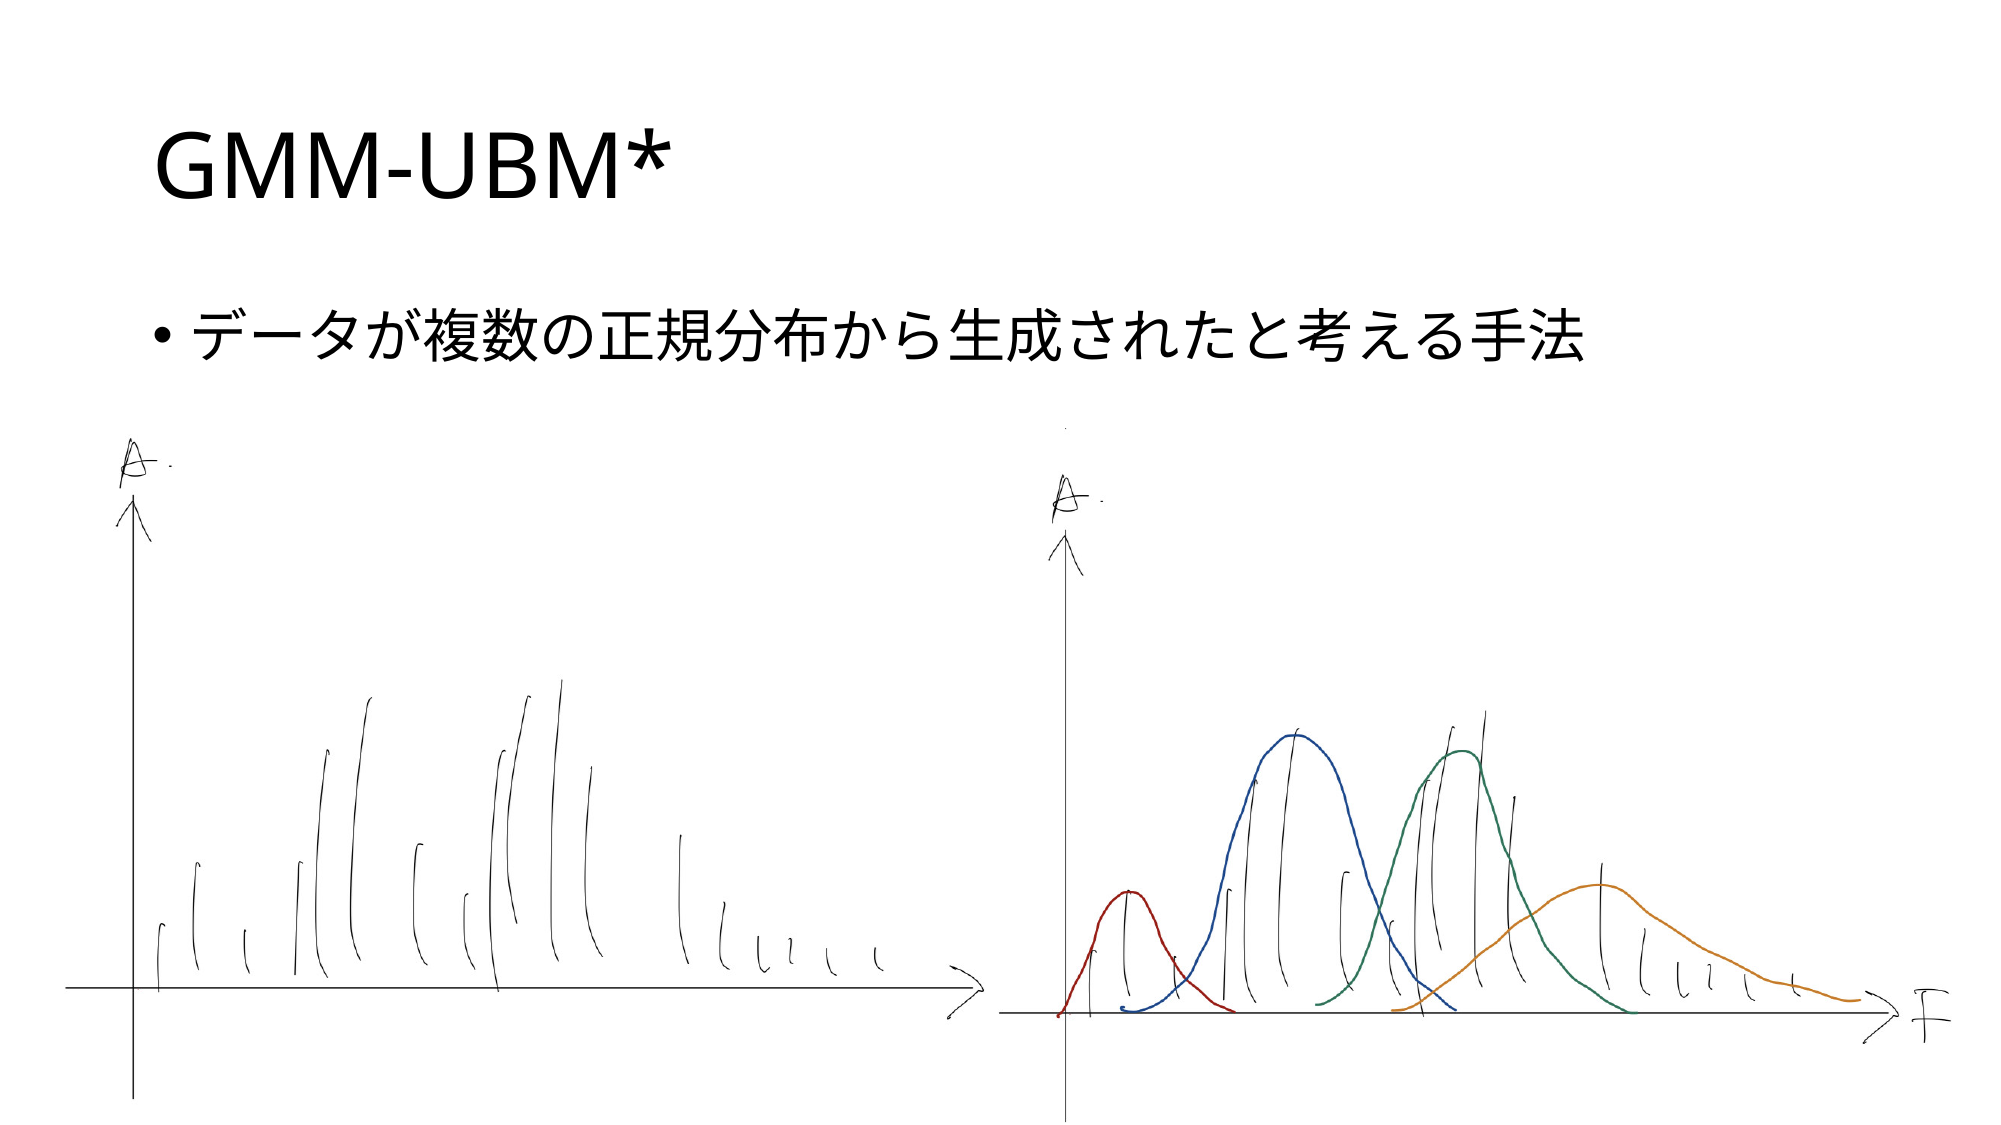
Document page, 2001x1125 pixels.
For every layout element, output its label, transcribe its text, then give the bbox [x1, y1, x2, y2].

list データが複数の正規分布から生成されたと考える手法 [137, 299, 1863, 428]
title GMM-UBM* [137, 59, 1863, 278]
picture [51, 421, 1976, 1125]
